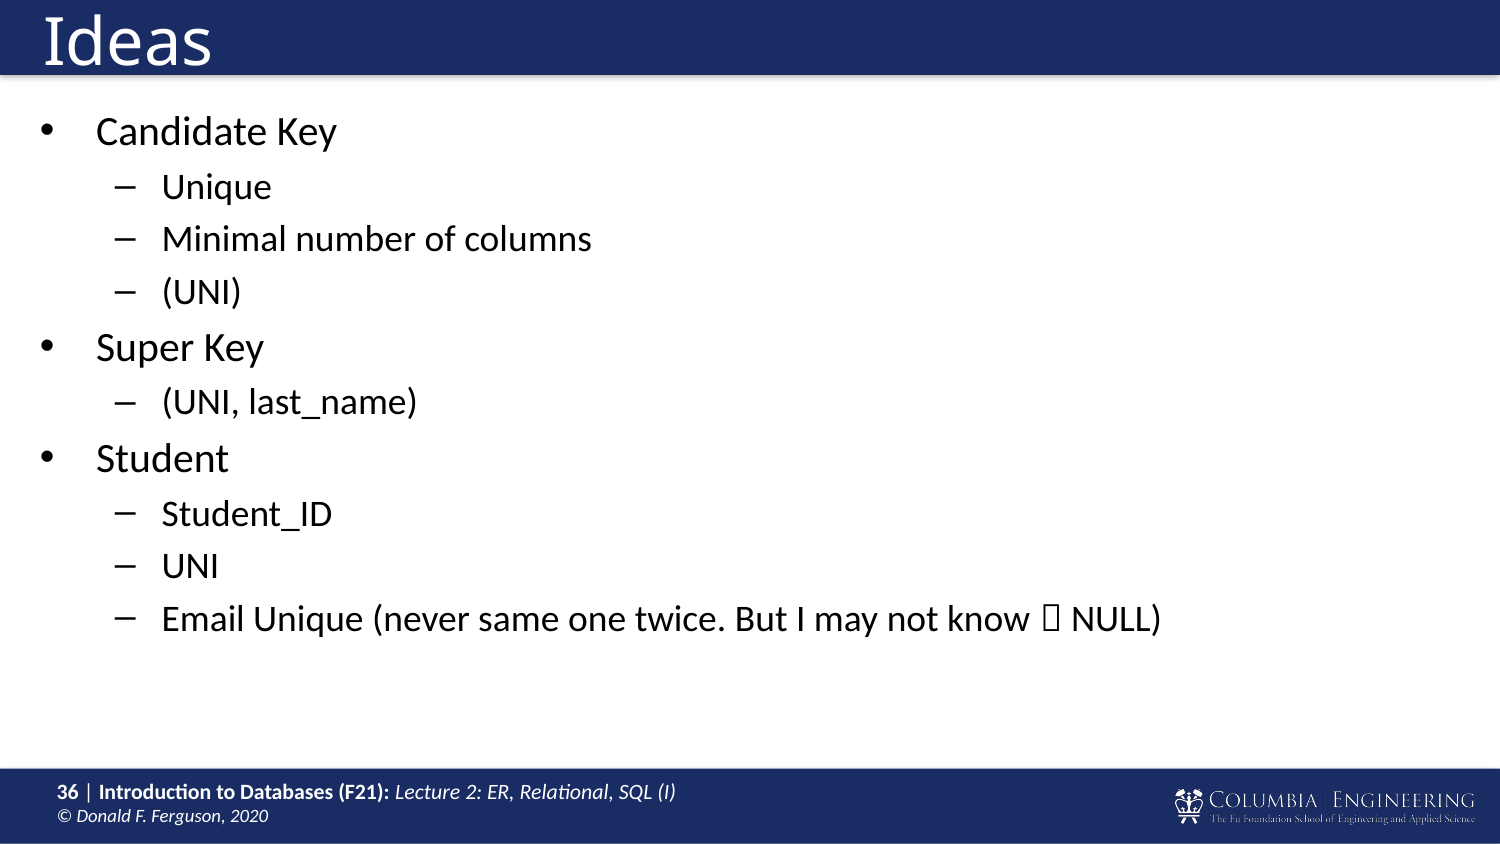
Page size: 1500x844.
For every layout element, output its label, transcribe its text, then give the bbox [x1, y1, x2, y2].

title Ideas [28, 0, 1450, 73]
list Candidate Key Unique Minimal number of columns (UNI) Super Key (UNI, last_name) Student Student_ID UNI Email Unique (never same one twice. But I may not know  NULL) [24, 96, 1475, 760]
